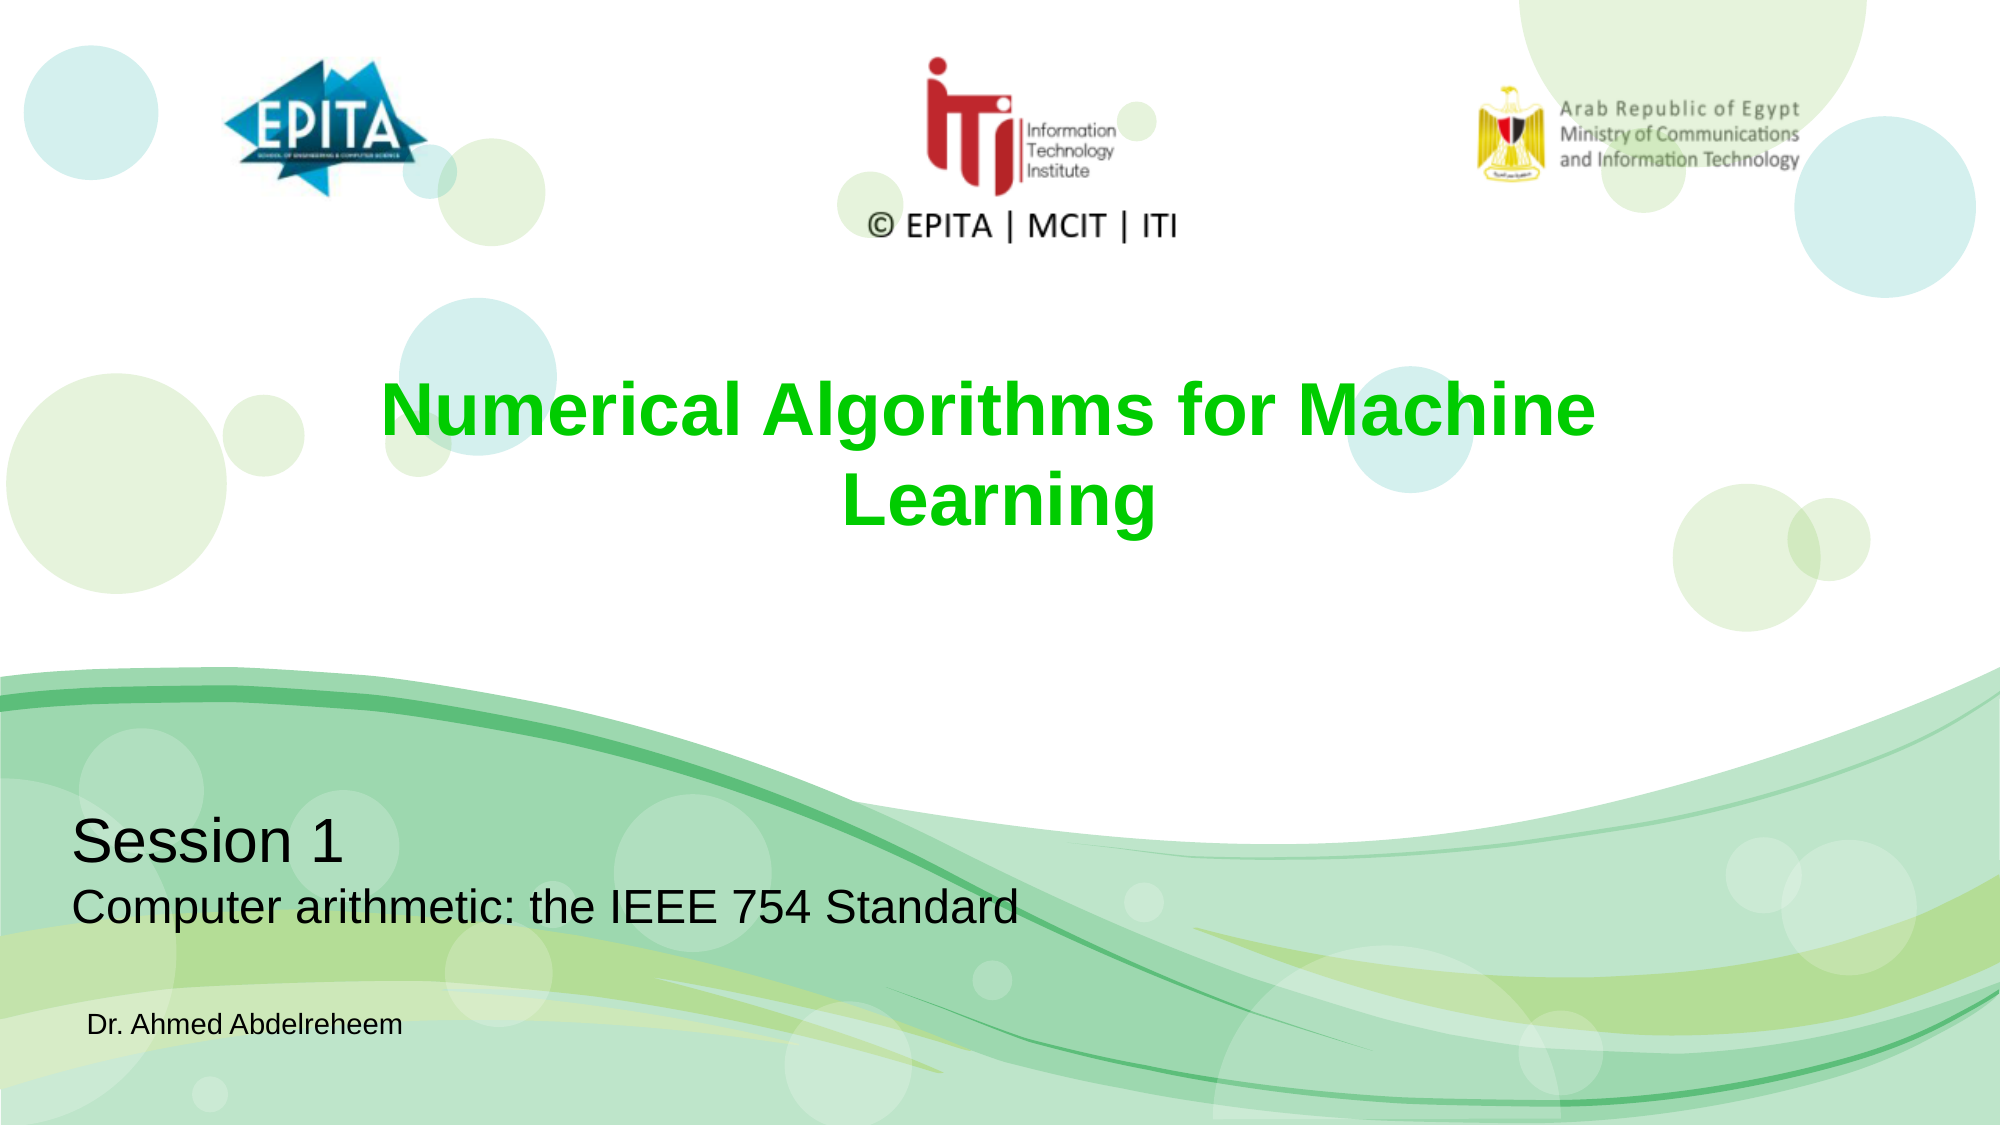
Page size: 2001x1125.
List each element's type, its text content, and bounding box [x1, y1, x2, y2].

text_box [221, 393, 306, 478]
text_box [0, 666, 2000, 1123]
text_box [1671, 482, 1822, 633]
text_box [1517, 0, 1868, 125]
text_box [22, 44, 160, 182]
text_box [401, 296, 555, 353]
text_box [1802, 496, 1872, 583]
text_box [5, 372, 228, 595]
picture [203, 54, 1809, 250]
text_box Numerical Algorithms for Machine Learning [341, 353, 1658, 548]
text_box [1804, 115, 1978, 299]
